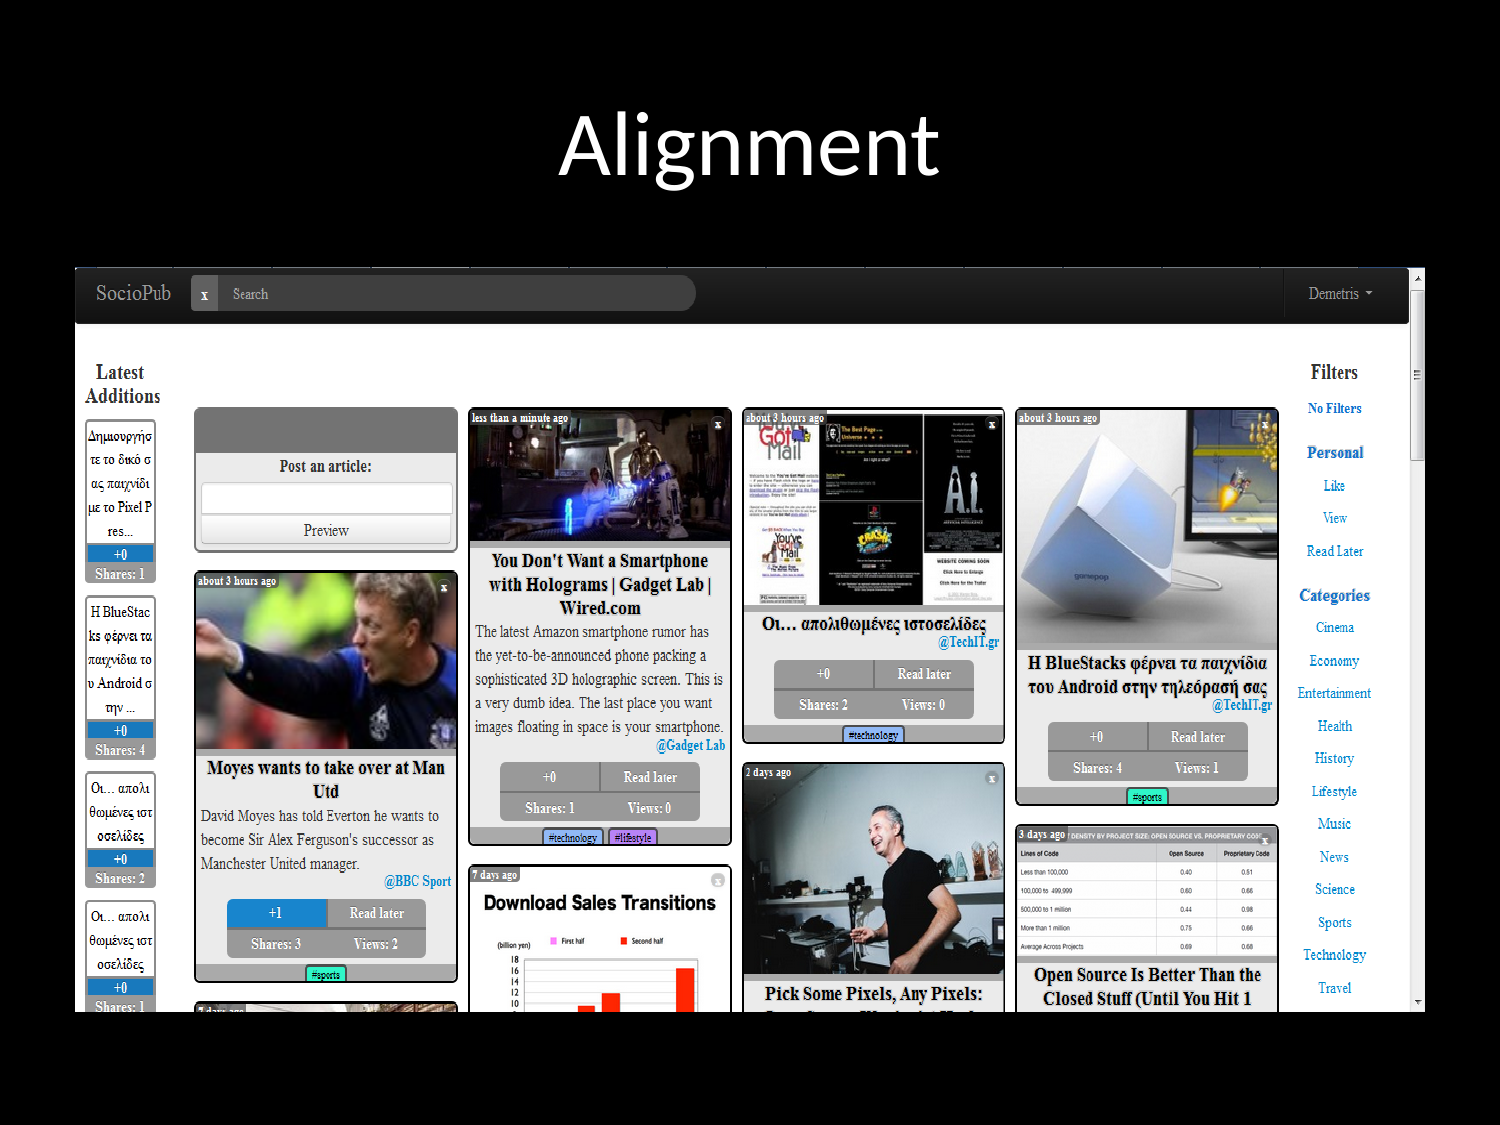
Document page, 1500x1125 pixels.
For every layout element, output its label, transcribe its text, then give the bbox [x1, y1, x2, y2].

title Alignment [75, 45, 1425, 233]
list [74, 266, 1426, 1012]
